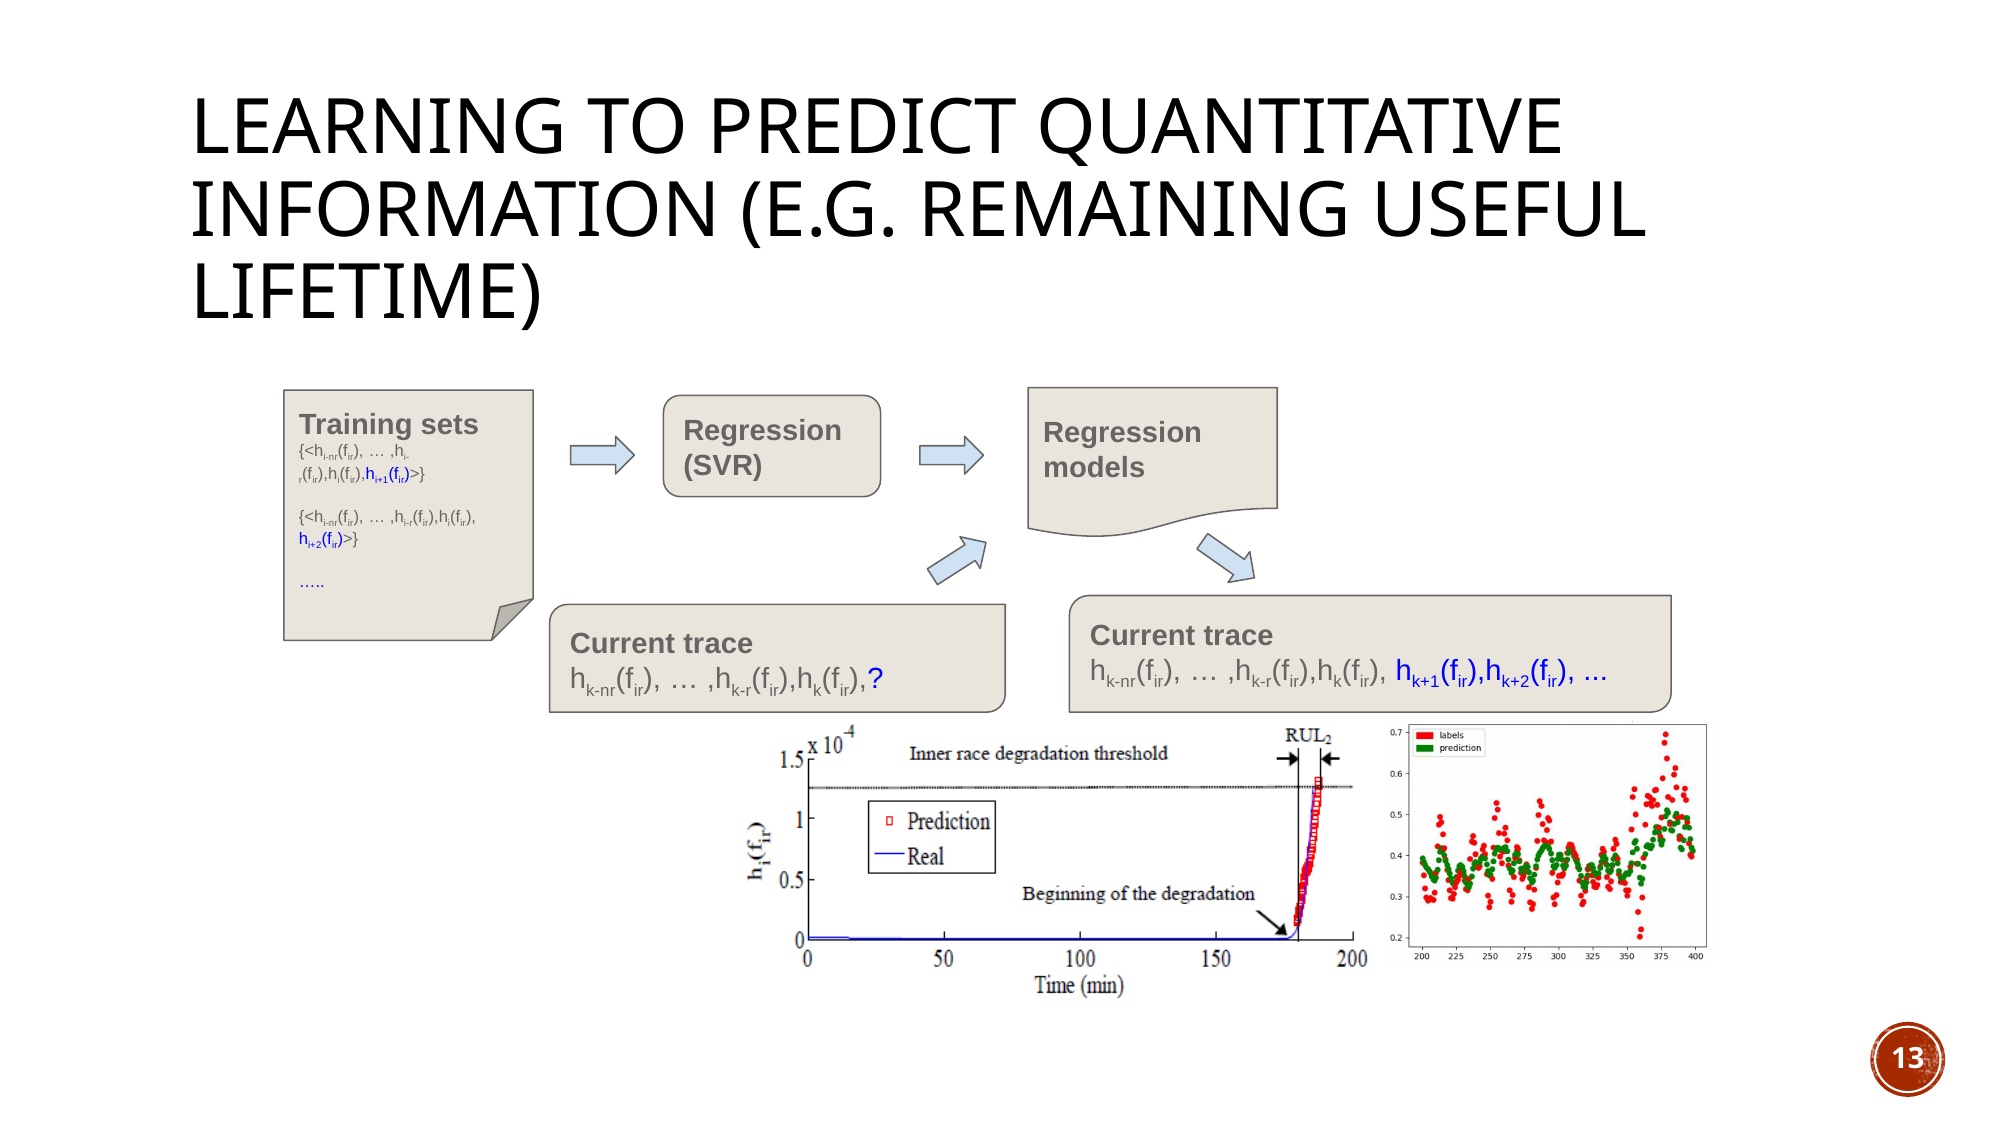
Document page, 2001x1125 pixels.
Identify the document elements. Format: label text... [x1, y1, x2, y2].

slide_number 12 [1855, 1028, 1961, 1089]
title Learning to predict quantitative information (e.g. Remaining Useful Lifetime) [175, 79, 1826, 344]
picture [1388, 721, 1716, 963]
text_box Training sets {<hi-nr(fir), … ,hi-r(fir),hi(fir),hi+1(fir)>} {<hi-nr(fir), … ,hi-r(fir),hi(fir), hi+2(fir)>} ….. [283, 390, 534, 641]
text_box Regression (SVR) [663, 395, 881, 497]
text_box [919, 436, 984, 475]
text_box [555, 546, 1667, 996]
text_box [570, 436, 635, 475]
text_box Regression models [1028, 387, 1278, 537]
